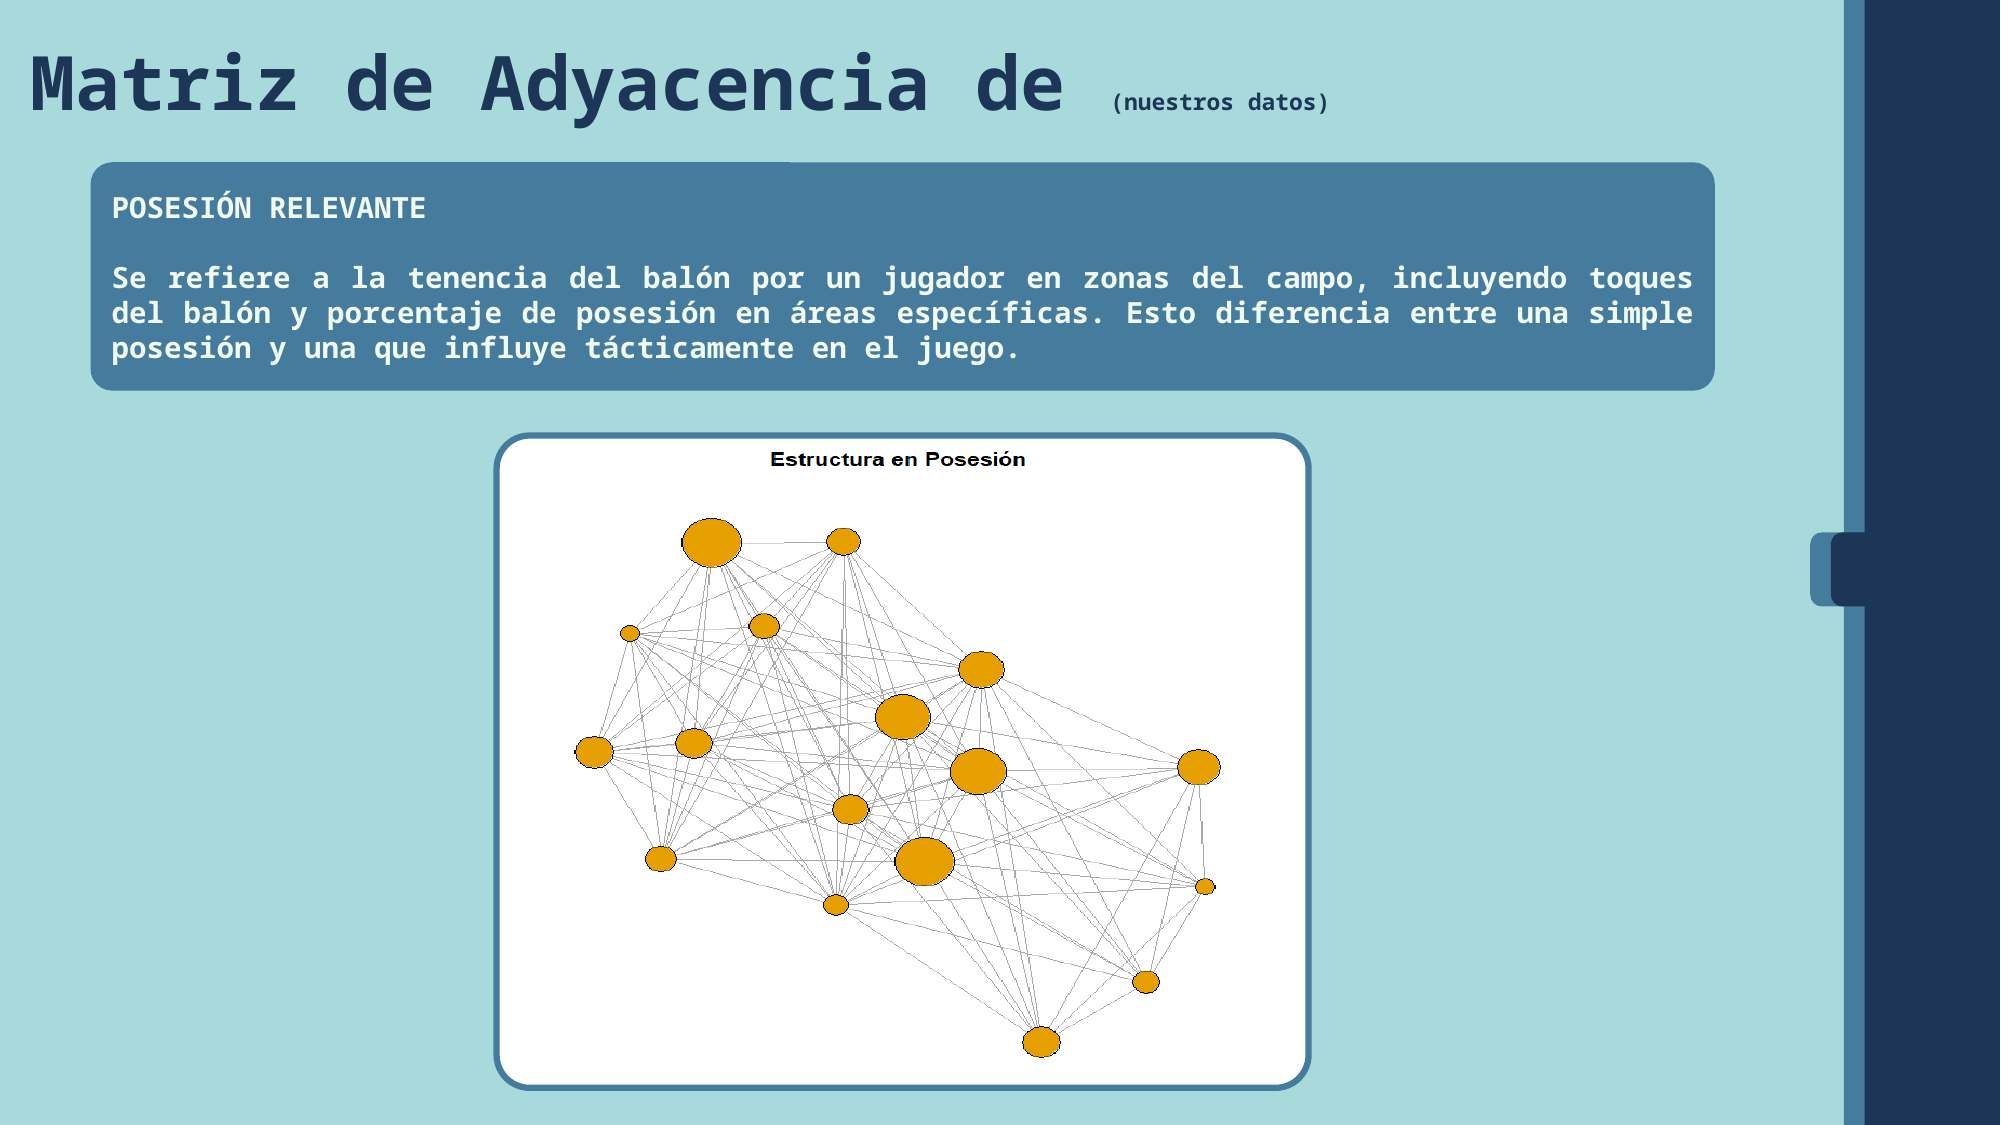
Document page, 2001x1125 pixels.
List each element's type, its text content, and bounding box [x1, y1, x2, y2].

text_box [1842, 608, 1863, 1125]
text_box [1842, 0, 1863, 531]
text_box [1829, 0, 2000, 1125]
text_box POSESIÓN RELEVANTE Se refiere a la tenencia del balón por un jugador en zonas del campo, incluyendo toques del balón y porcentaje de posesión en áreas específicas. Esto diferencia entre una simple posesión y una que influye tácticamente en el juego. [89, 161, 1716, 392]
text_box [0, 0, 1842, 1125]
text_box [1809, 531, 1839, 608]
text_box [495, 434, 1310, 1089]
